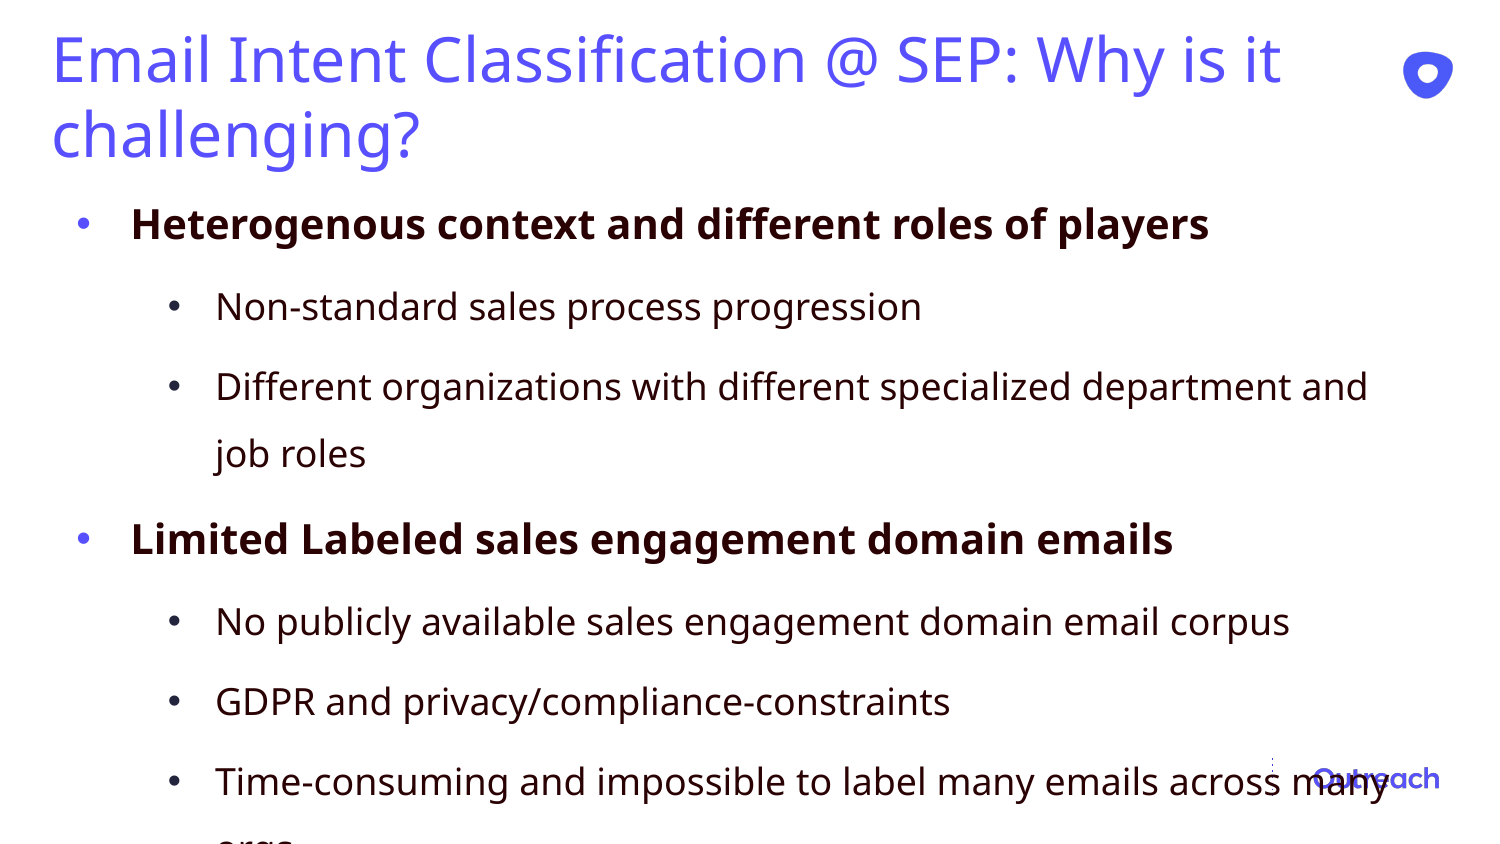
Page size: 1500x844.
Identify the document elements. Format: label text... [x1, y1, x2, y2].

title Email Intent Classification @ SEP: Why is it challenging? [36, 58, 1460, 185]
picture [1403, 50, 1453, 58]
picture [1307, 739, 1459, 811]
list Heterogenous context and different roles of players Non-standard sales process progression Different organizations with different specialized department and job roles Limited Labeled sales engagement domain emails No publicly available sales engagement domain email corpus GDPR and privacy/compliance-constraints Time-consuming and impossible to label many emails across many orgs [40, 157, 1423, 718]
